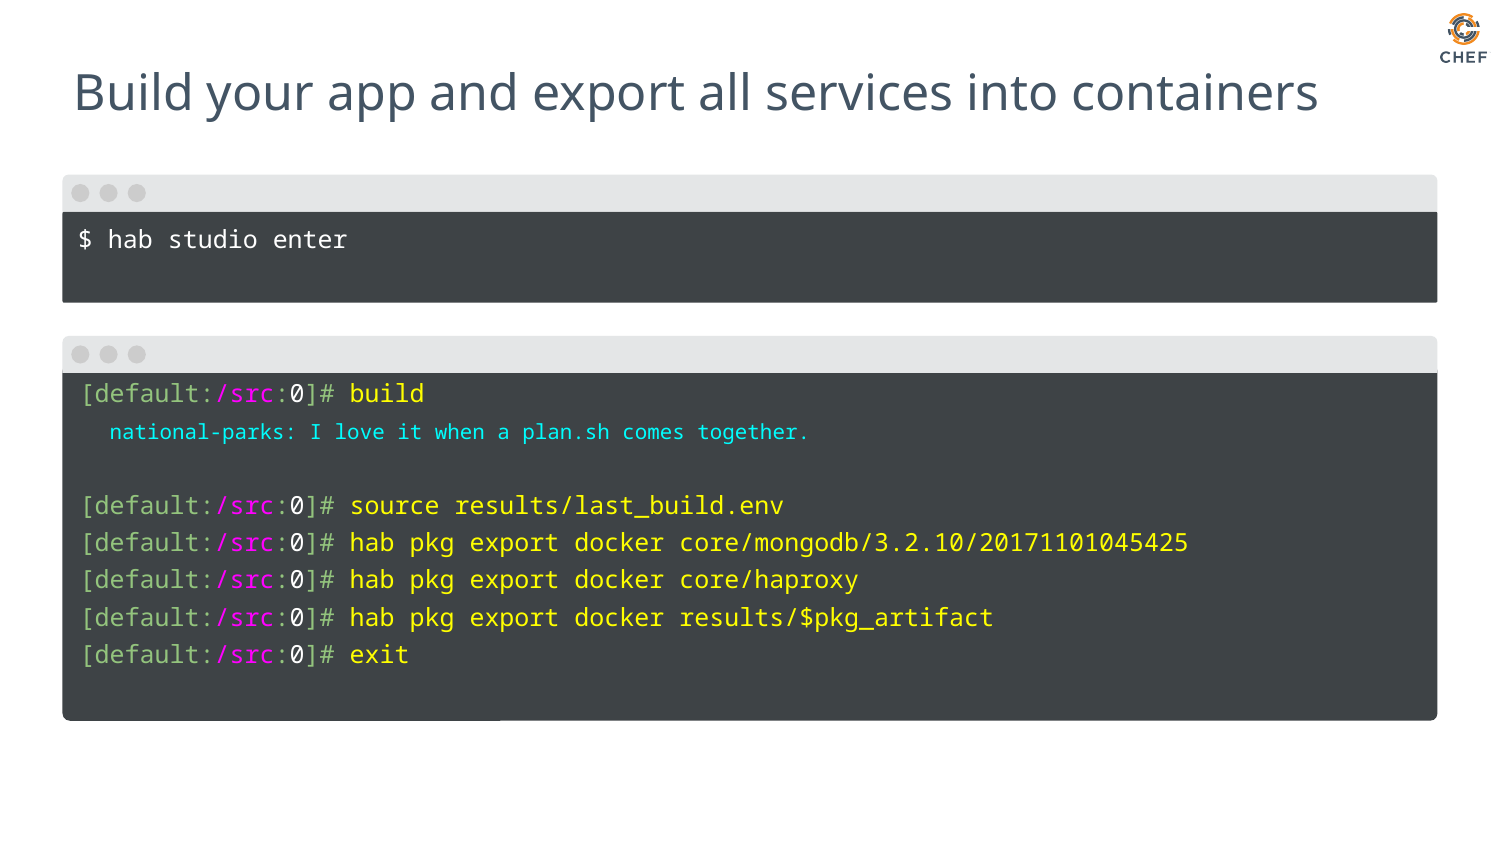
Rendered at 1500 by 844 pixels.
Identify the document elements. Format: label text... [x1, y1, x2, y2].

text_box [62, 174, 1438, 212]
text_box [default:/src:0]# build national-parks: I love it when a plan.sh comes together. [default:/src:0]# source results/last_build.env [default:/src:0]# hab pkg export docker core/mongodb/3.2.10/20171101045425 [default:/src:0]# hab pkg export docker core/haproxy [default:/src:0]# hab pkg export docker results/$pkg_artifact [default:/src:0]# exit [62, 373, 1438, 721]
text_box [71, 183, 90, 203]
text_box [127, 345, 146, 364]
text_box [99, 183, 118, 203]
text_box [71, 345, 90, 364]
picture [1440, 13, 1491, 63]
text_box [99, 345, 118, 364]
text_box $ hab studio enter [62, 212, 1438, 303]
title Build your app and export all services into containers [62, 56, 1438, 125]
text_box [62, 335, 1438, 373]
text_box [127, 183, 146, 203]
